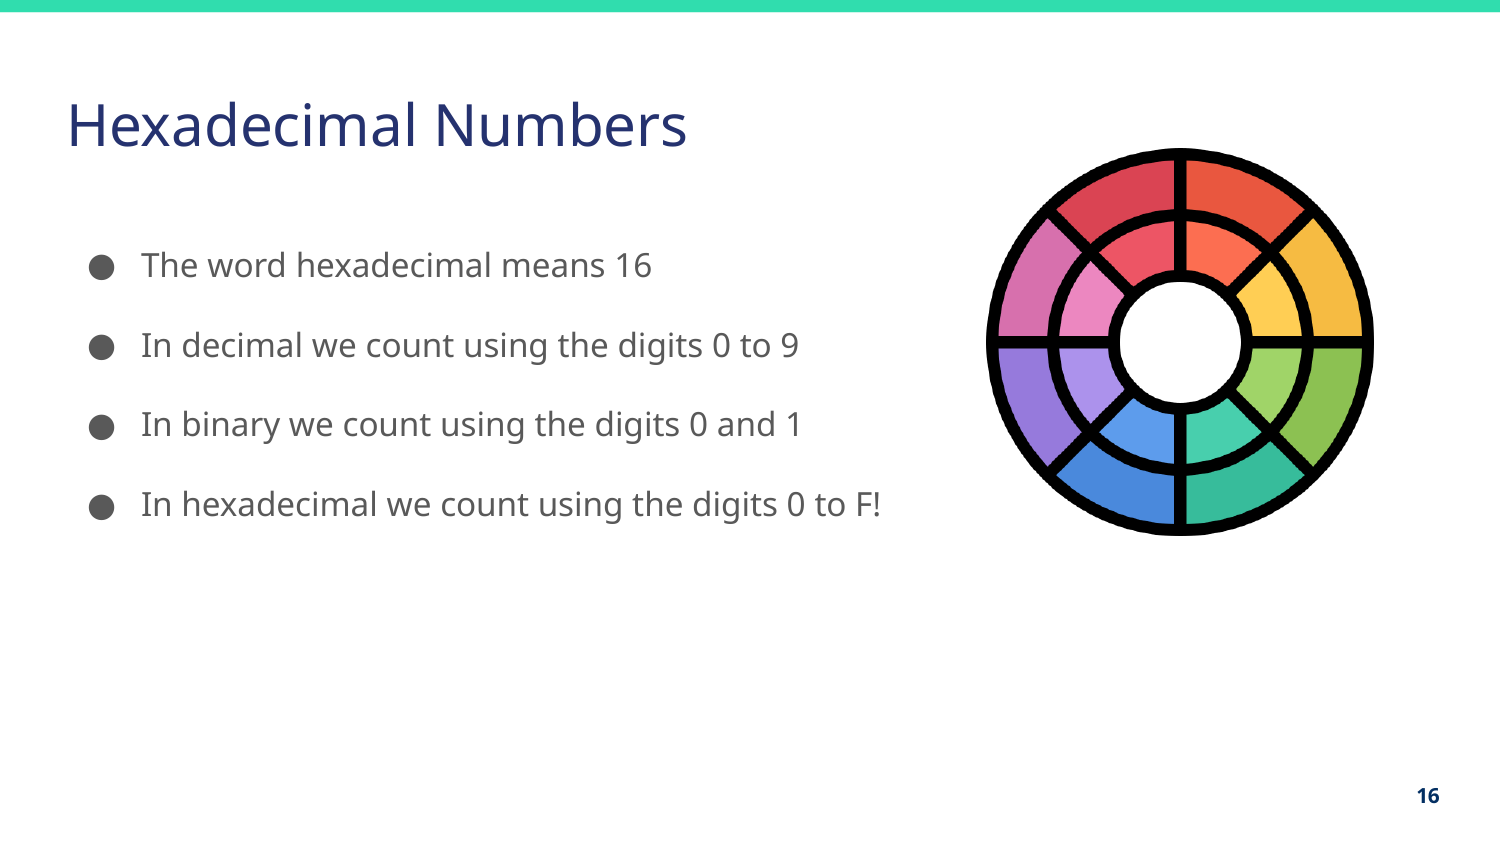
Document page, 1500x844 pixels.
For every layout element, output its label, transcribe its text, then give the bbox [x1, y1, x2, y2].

text_box [0, 0, 1500, 13]
picture [986, 148, 1374, 536]
text_box 16 [1364, 764, 1455, 830]
list The word hexadecimal means 16 In decimal we count using the digits 0 to 9 In binary we count using the digits 0 and 1 In hexadecimal we count using the digits 0 to F! [51, 189, 1449, 750]
title Hexadecimal Numbers [51, 72, 1449, 167]
